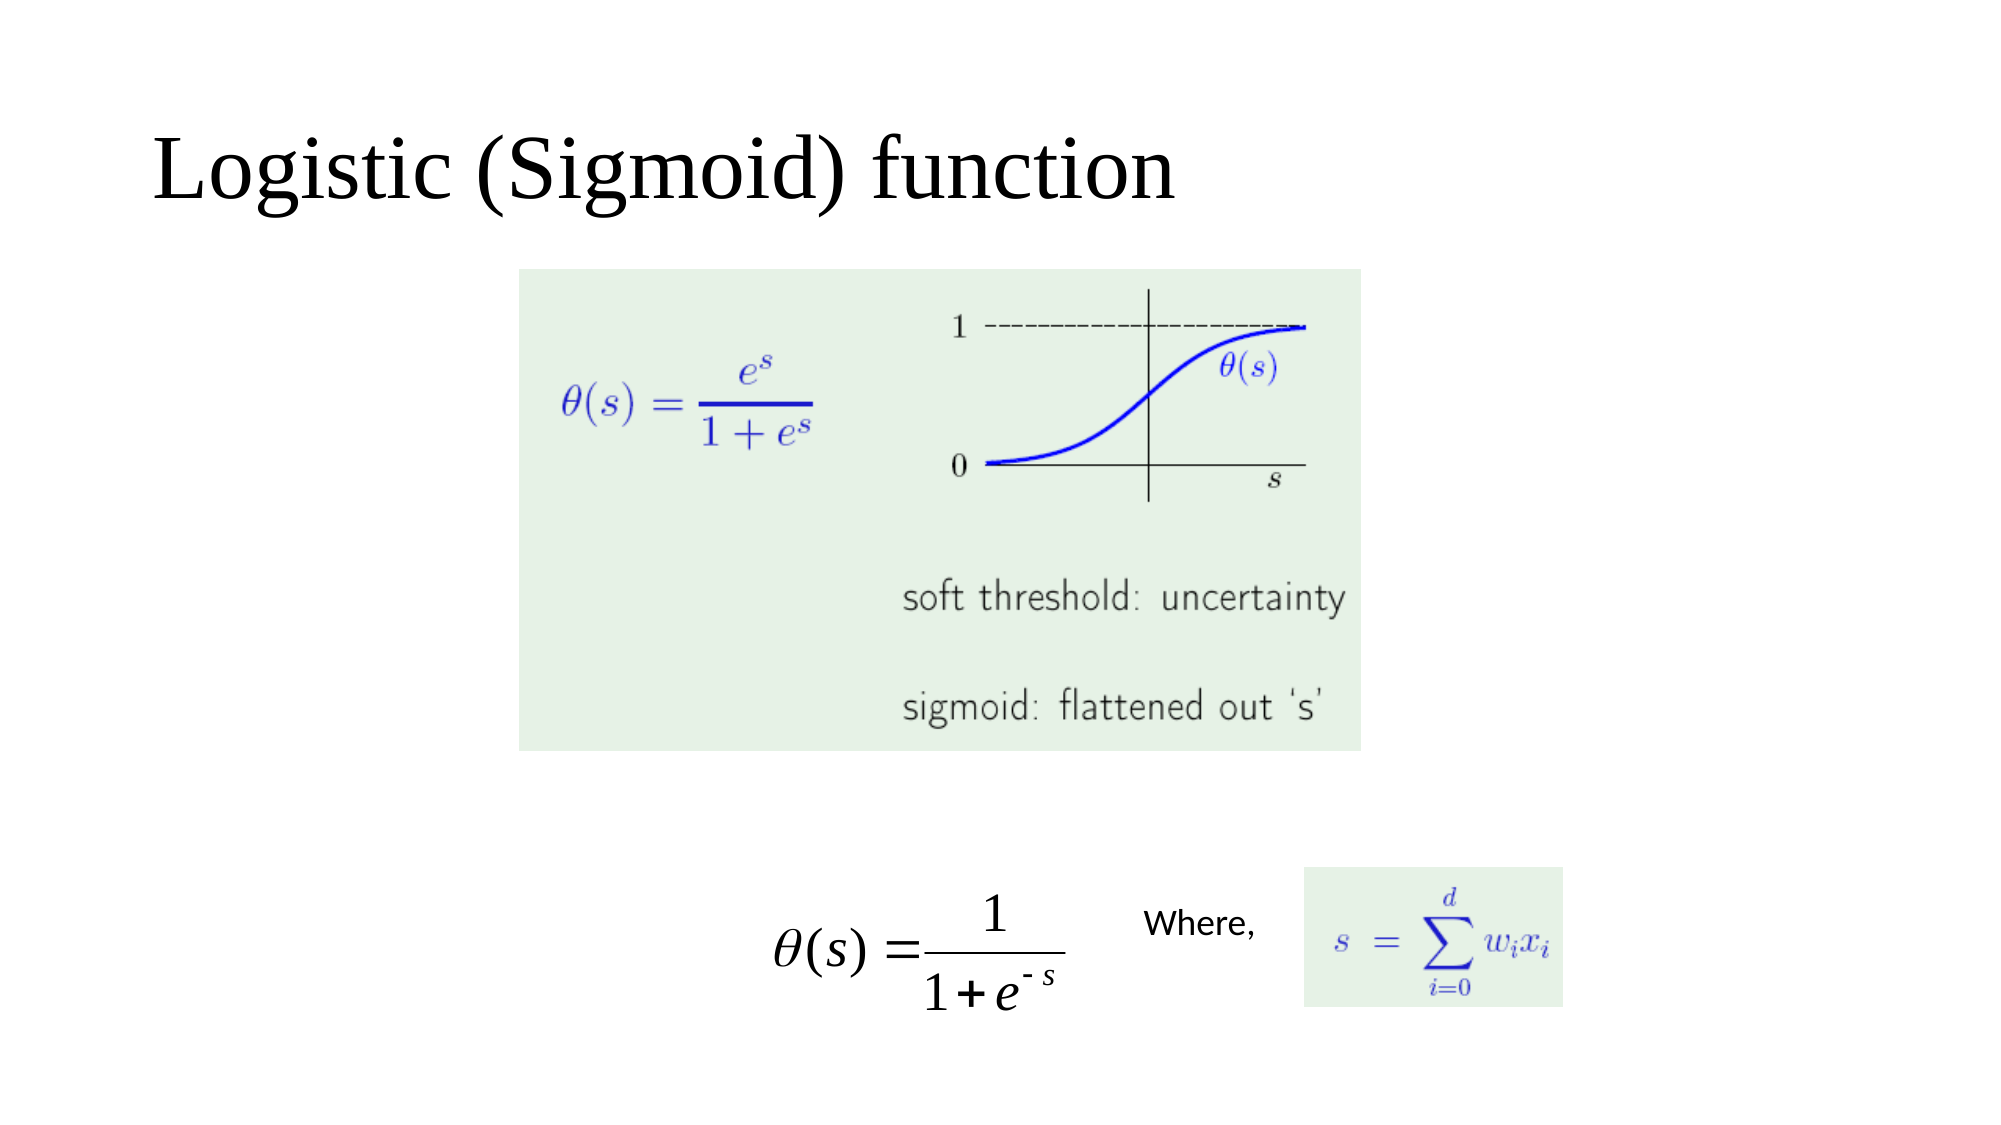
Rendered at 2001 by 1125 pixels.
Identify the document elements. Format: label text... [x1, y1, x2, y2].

text_box Where, [1128, 890, 1282, 951]
title Logistic (Sigmoid) function [137, 59, 1863, 278]
picture [1304, 867, 1563, 1007]
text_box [765, 792, 1077, 1024]
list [519, 269, 1361, 751]
